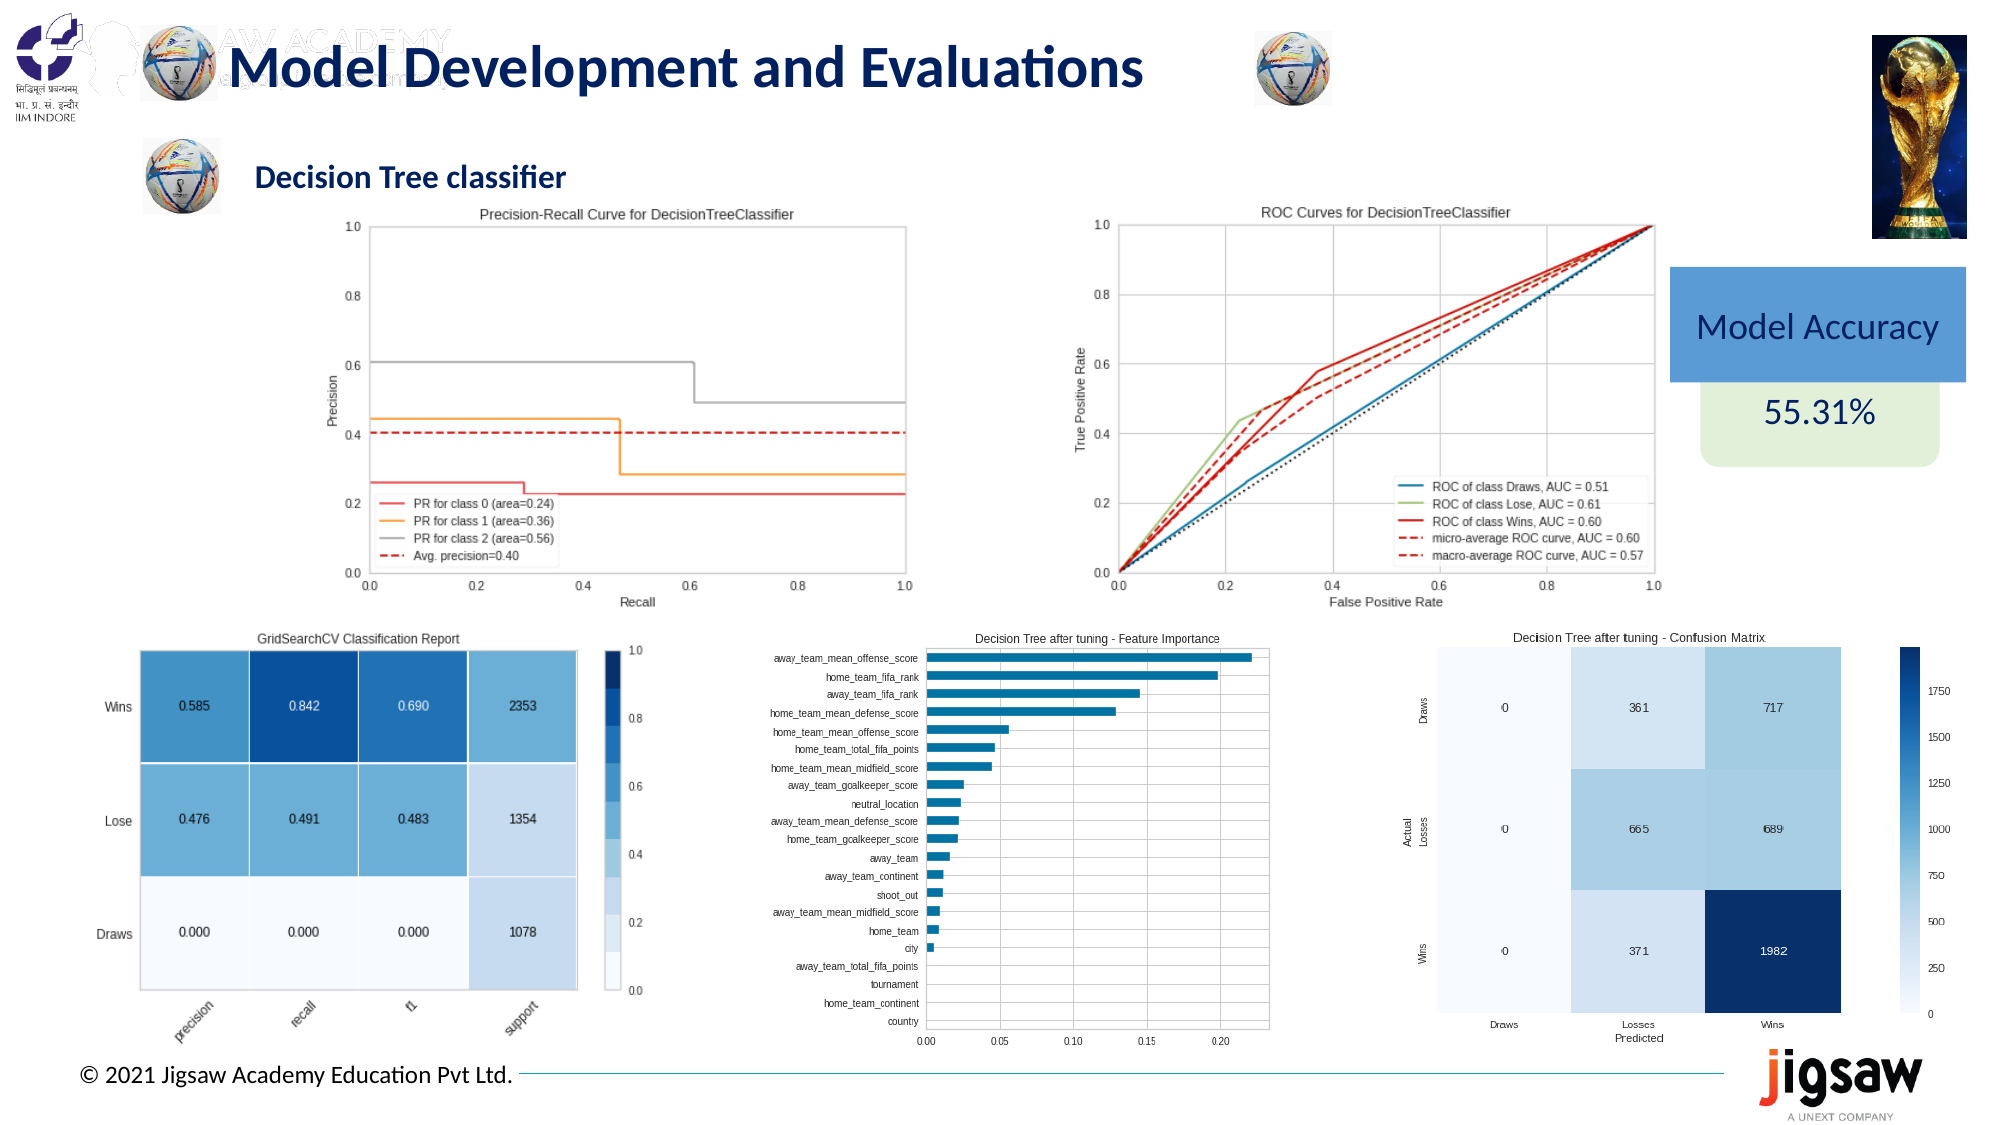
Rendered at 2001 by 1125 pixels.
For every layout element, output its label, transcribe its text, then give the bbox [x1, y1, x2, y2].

text_box Decision Tree classifier [240, 148, 583, 203]
text_box Model Accuracy [1670, 266, 1967, 383]
picture [762, 627, 1275, 1053]
picture [1068, 198, 1670, 617]
picture [89, 626, 650, 1052]
picture [1254, 31, 1332, 106]
picture [1872, 35, 1967, 239]
picture [143, 138, 221, 214]
picture [14, 12, 451, 122]
title Model Development and Evaluations [213, 28, 1849, 109]
picture [319, 201, 921, 617]
picture [1397, 626, 1959, 1125]
text_box 55.31% [1699, 383, 1941, 469]
